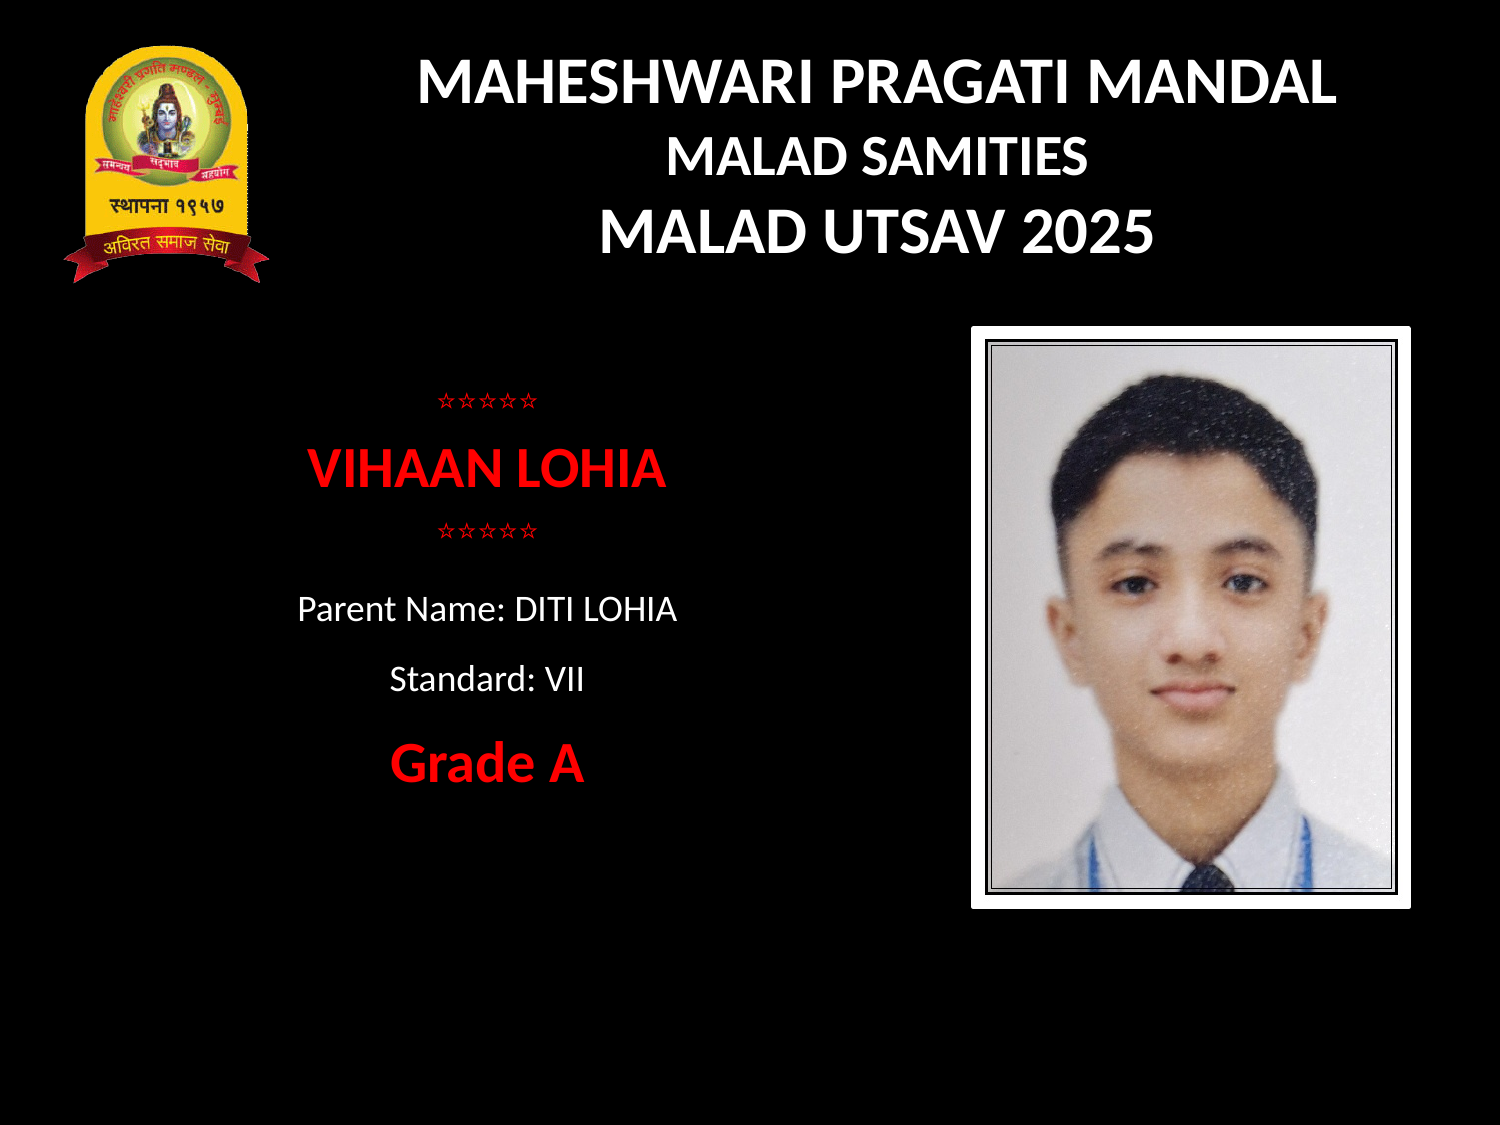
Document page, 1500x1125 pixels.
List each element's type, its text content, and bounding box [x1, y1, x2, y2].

picture [974, 329, 1408, 907]
text_box MAHESHWARI PRAGATI MANDAL MALAD SAMITIES MALAD UTSAV 2025 [401, 29, 1354, 275]
text_box ⭐⭐⭐⭐⭐ VIHAAN LOHIA ⭐⭐⭐⭐⭐ Parent Name: DITI LOHIA Standard: VII Grade A [74, 374, 900, 802]
picture [29, 29, 297, 301]
